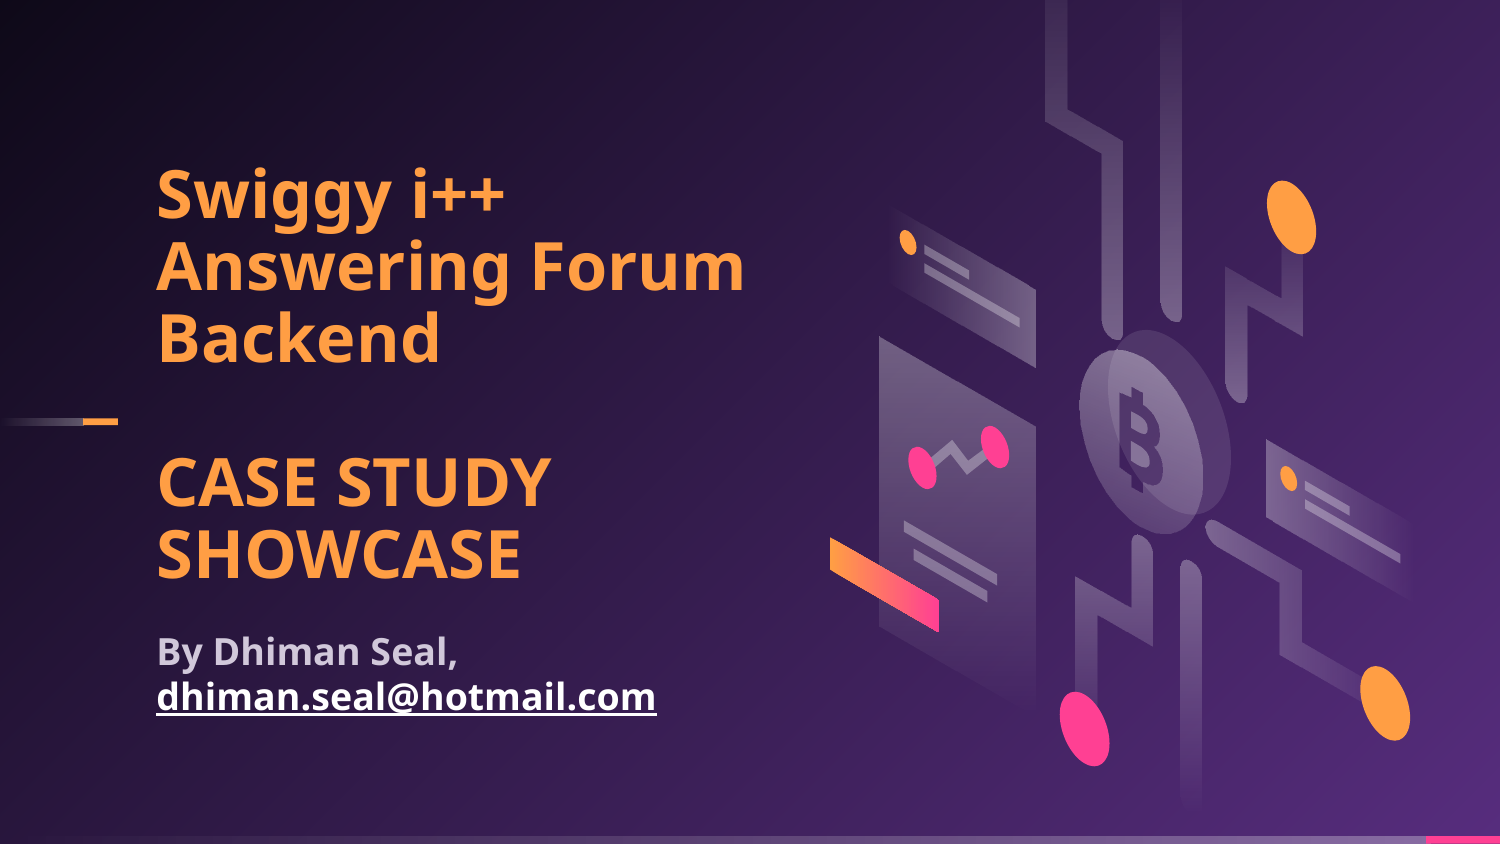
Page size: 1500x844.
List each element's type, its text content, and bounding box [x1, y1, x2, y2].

title Swiggy i++ Answering Forum Backend CASE STUDY SHOWCASE By Dhiman Seal, dhiman.seal@hotmail.com [156, 136, 824, 745]
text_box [829, 0, 1416, 816]
